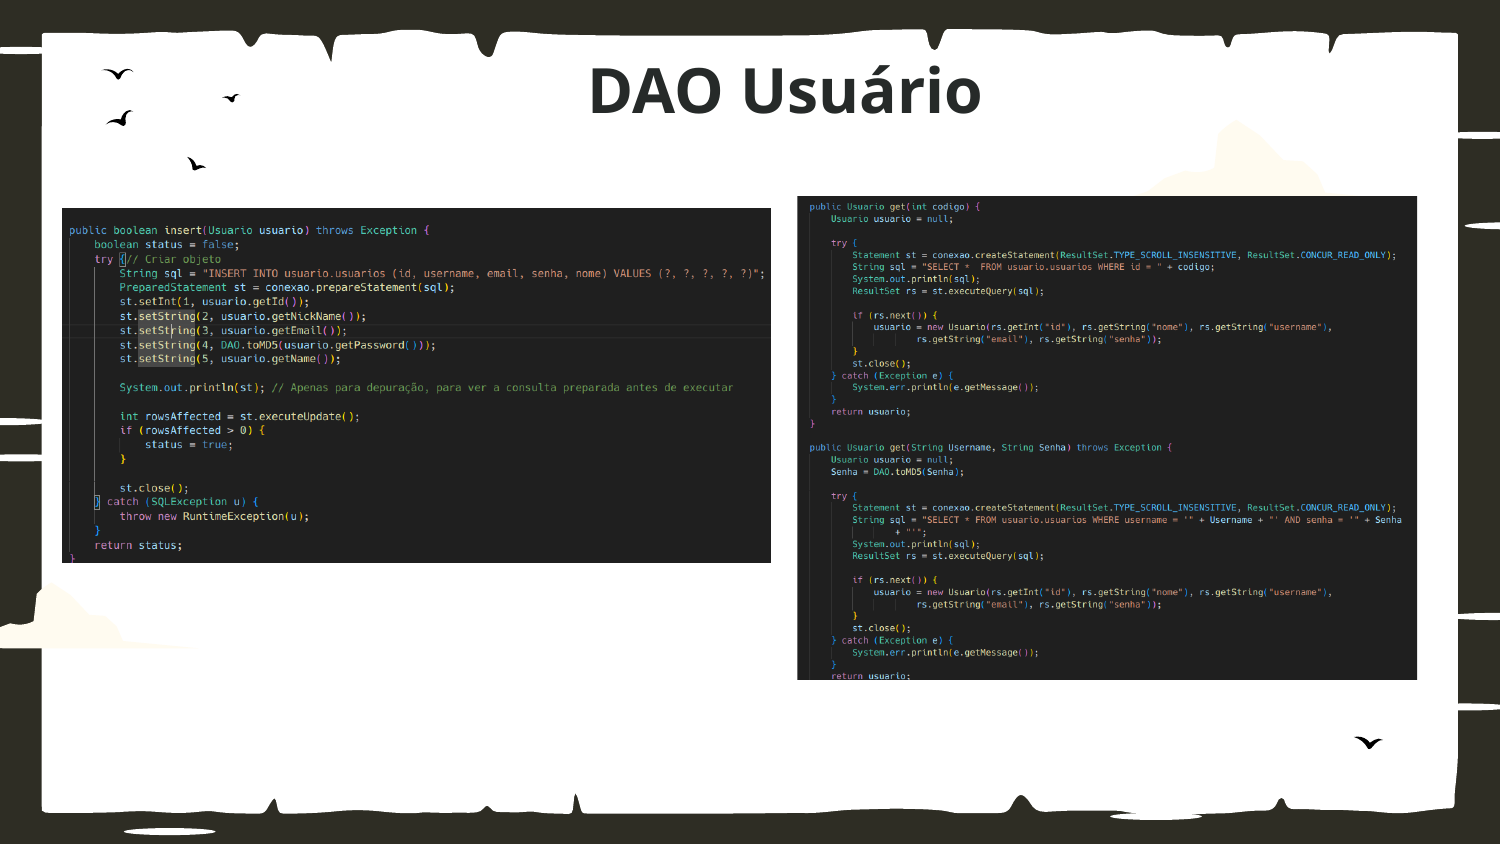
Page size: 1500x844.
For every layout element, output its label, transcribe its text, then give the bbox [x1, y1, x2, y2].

picture [61, 208, 772, 563]
picture [796, 196, 1418, 680]
title DAO Usuário [153, 35, 1418, 130]
